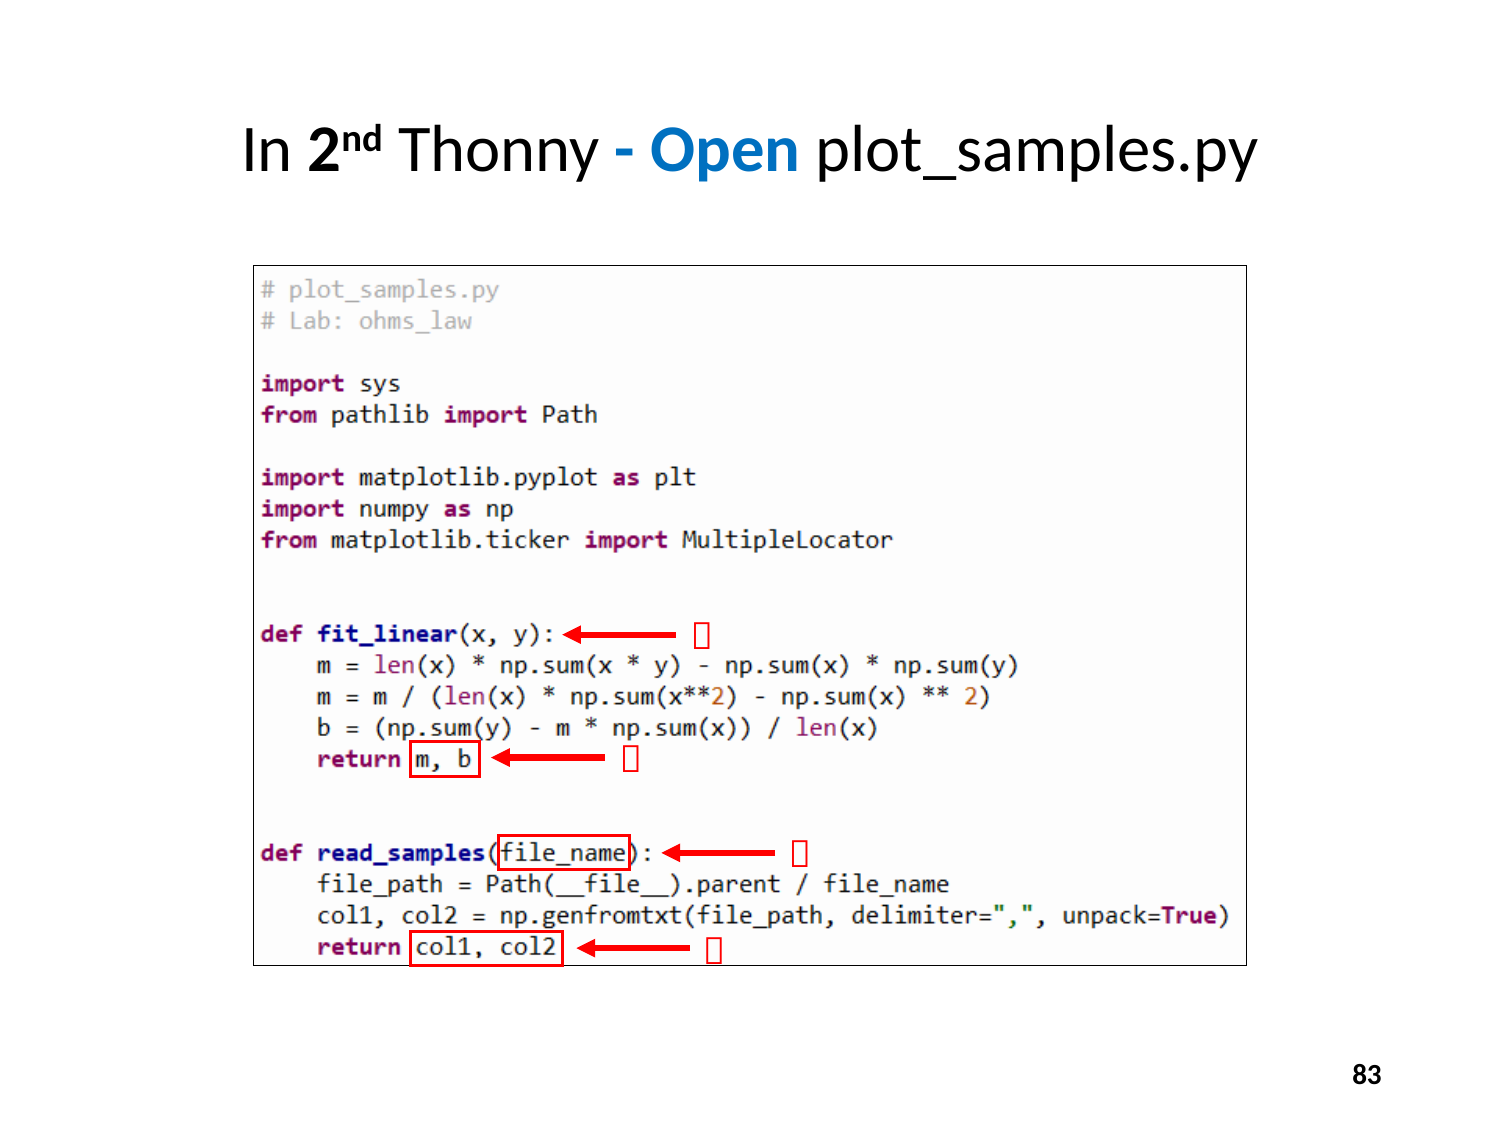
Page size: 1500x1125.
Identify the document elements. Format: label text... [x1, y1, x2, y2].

picture [253, 265, 1247, 966]
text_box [562, 604, 739, 665]
title In 2nd Thonny - Open plot_samples.py [103, 59, 1397, 241]
slide_number 83 [1059, 1042, 1397, 1103]
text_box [661, 822, 837, 884]
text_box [491, 727, 668, 788]
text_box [576, 919, 752, 981]
